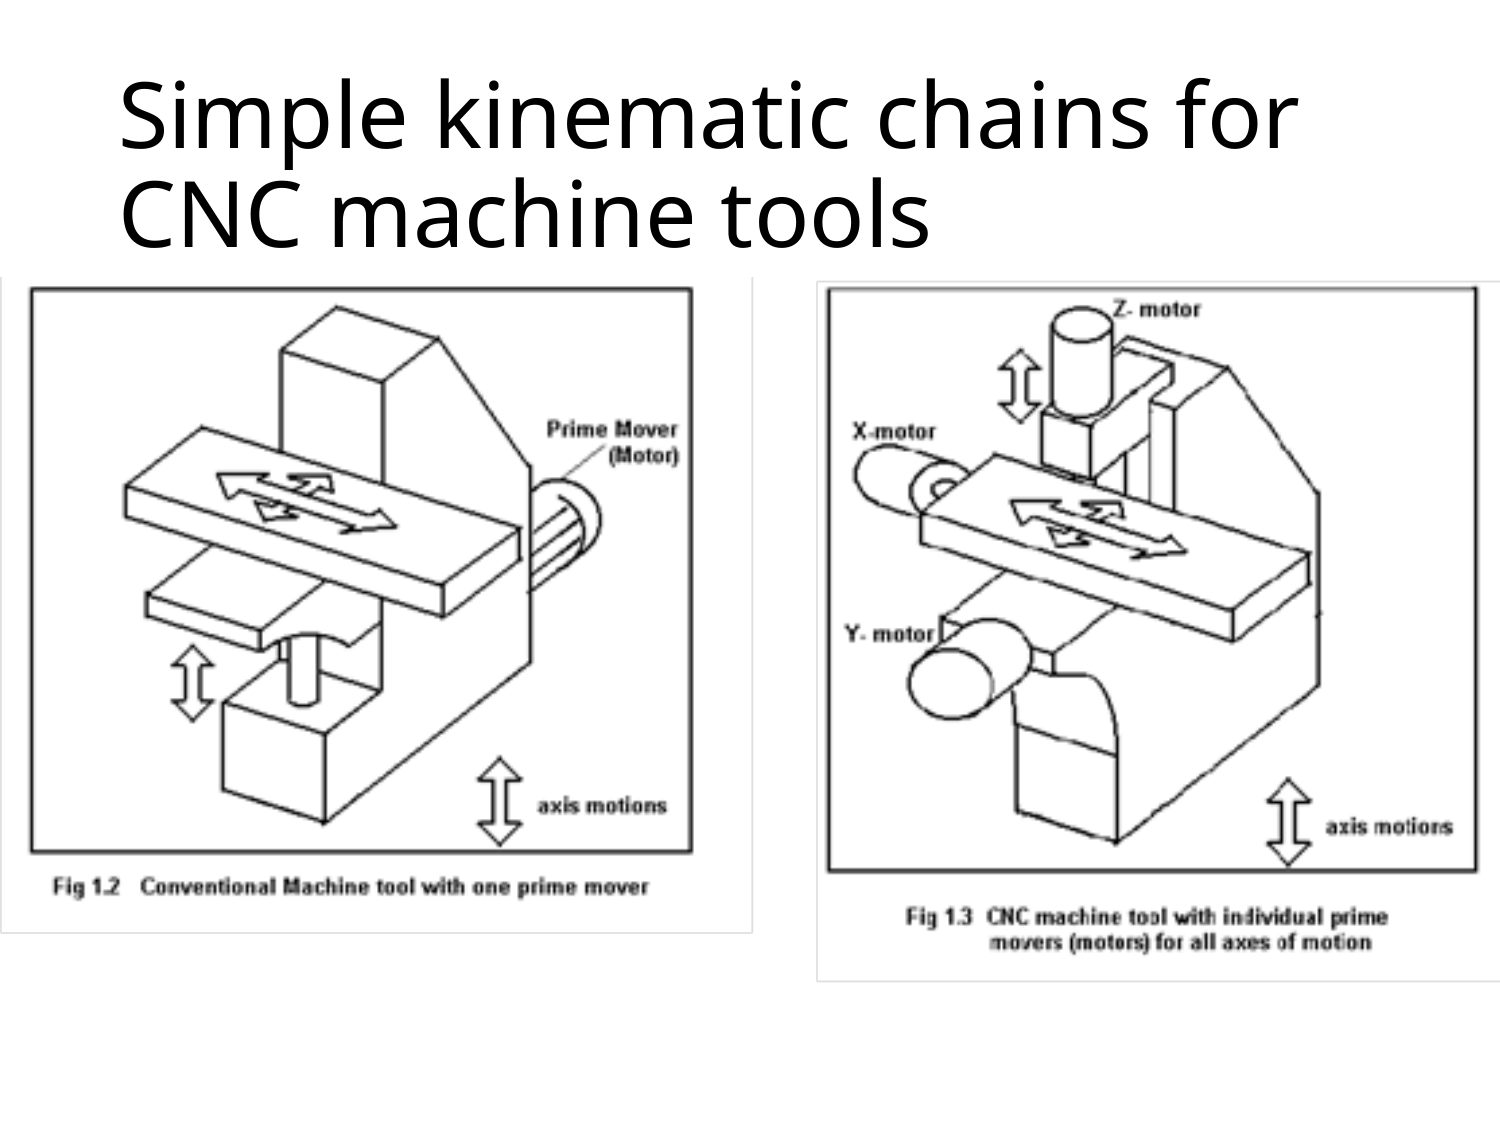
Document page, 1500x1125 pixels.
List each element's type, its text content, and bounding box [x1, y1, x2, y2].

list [0, 277, 1500, 985]
title Simple kinematic chains for CNC machine tools [103, 59, 1397, 277]
